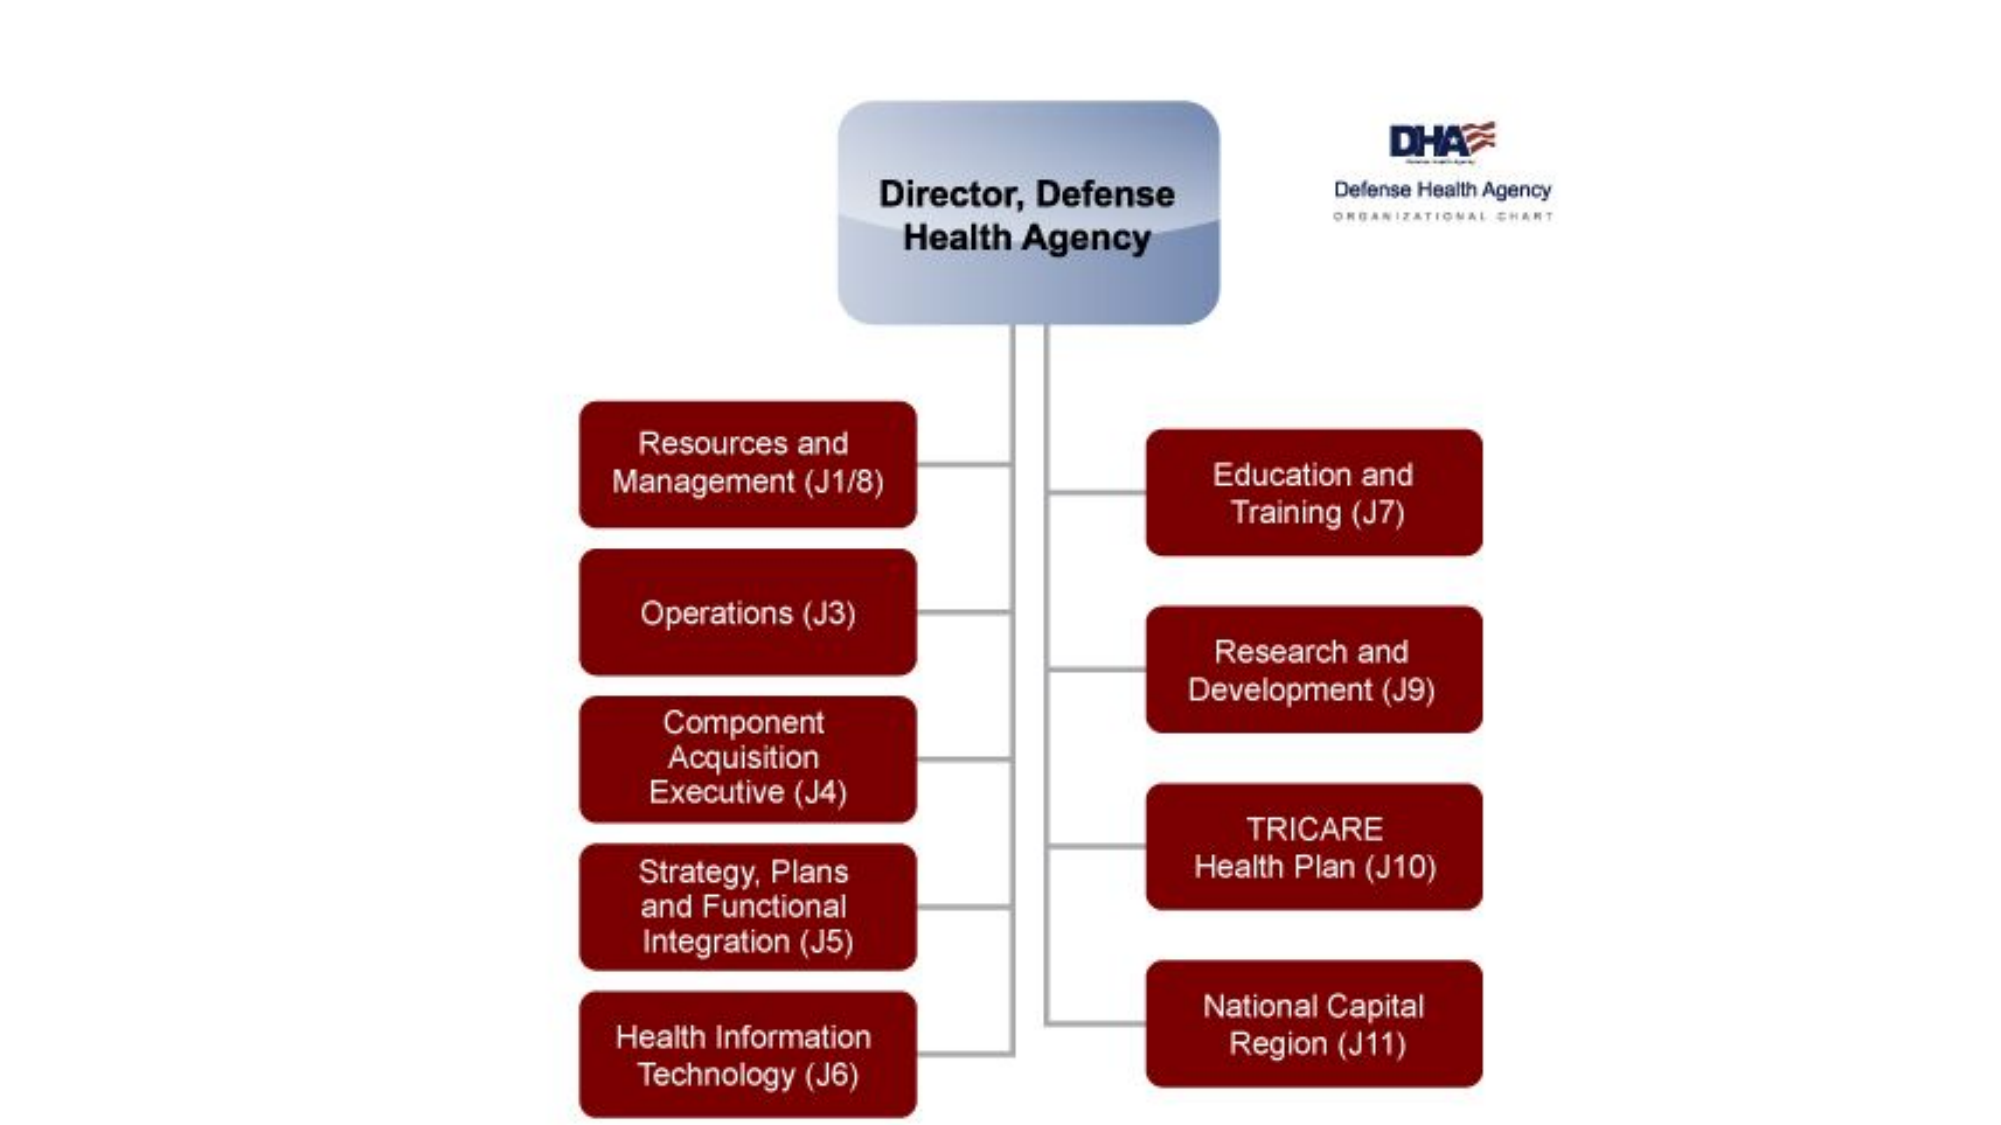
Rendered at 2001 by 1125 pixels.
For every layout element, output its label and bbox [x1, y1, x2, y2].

picture [437, 59, 1605, 1125]
